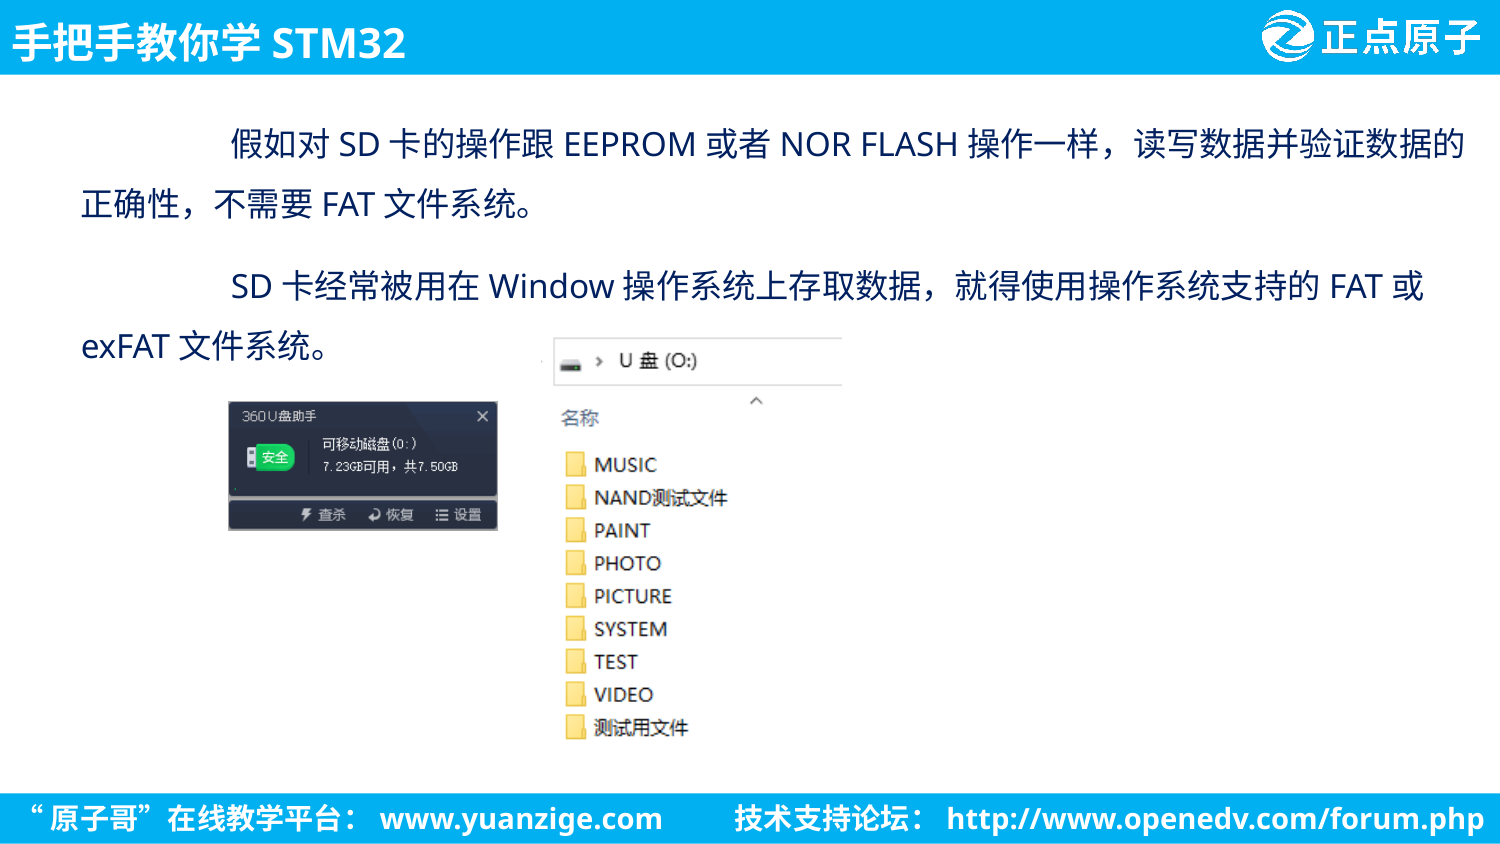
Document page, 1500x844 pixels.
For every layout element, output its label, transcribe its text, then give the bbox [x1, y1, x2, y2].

picture [1273, 11, 1314, 45]
text_box “原子哥”在线教学平台：www.yuanzige.com [0, 793, 560, 843]
picture [1368, 19, 1396, 42]
text_box 手把手教你学STM32 [0, 0, 967, 75]
text_box 假如对SD卡的操作跟EEPROM或者NOR FLASH操作一样，读写数据并验证数据的正确性，不需要FAT文件系统。 [73, 99, 1500, 227]
picture [1391, 46, 1397, 53]
picture [1431, 45, 1438, 51]
picture [1276, 45, 1301, 53]
picture [1446, 21, 1479, 54]
picture [228, 401, 498, 531]
text_box 技术支持论坛：http://www.openedv.com/forum.php [560, 793, 1500, 843]
picture [1263, 27, 1301, 61]
picture [1412, 45, 1418, 52]
picture [1323, 21, 1357, 53]
picture [1405, 21, 1438, 54]
text_box SD卡经常被用在Window操作系统上存取数据，就得使用操作系统支持的FAT或exFAT文件系统。 [73, 241, 1500, 369]
picture [541, 333, 842, 763]
text_box [0, 0, 1500, 76]
